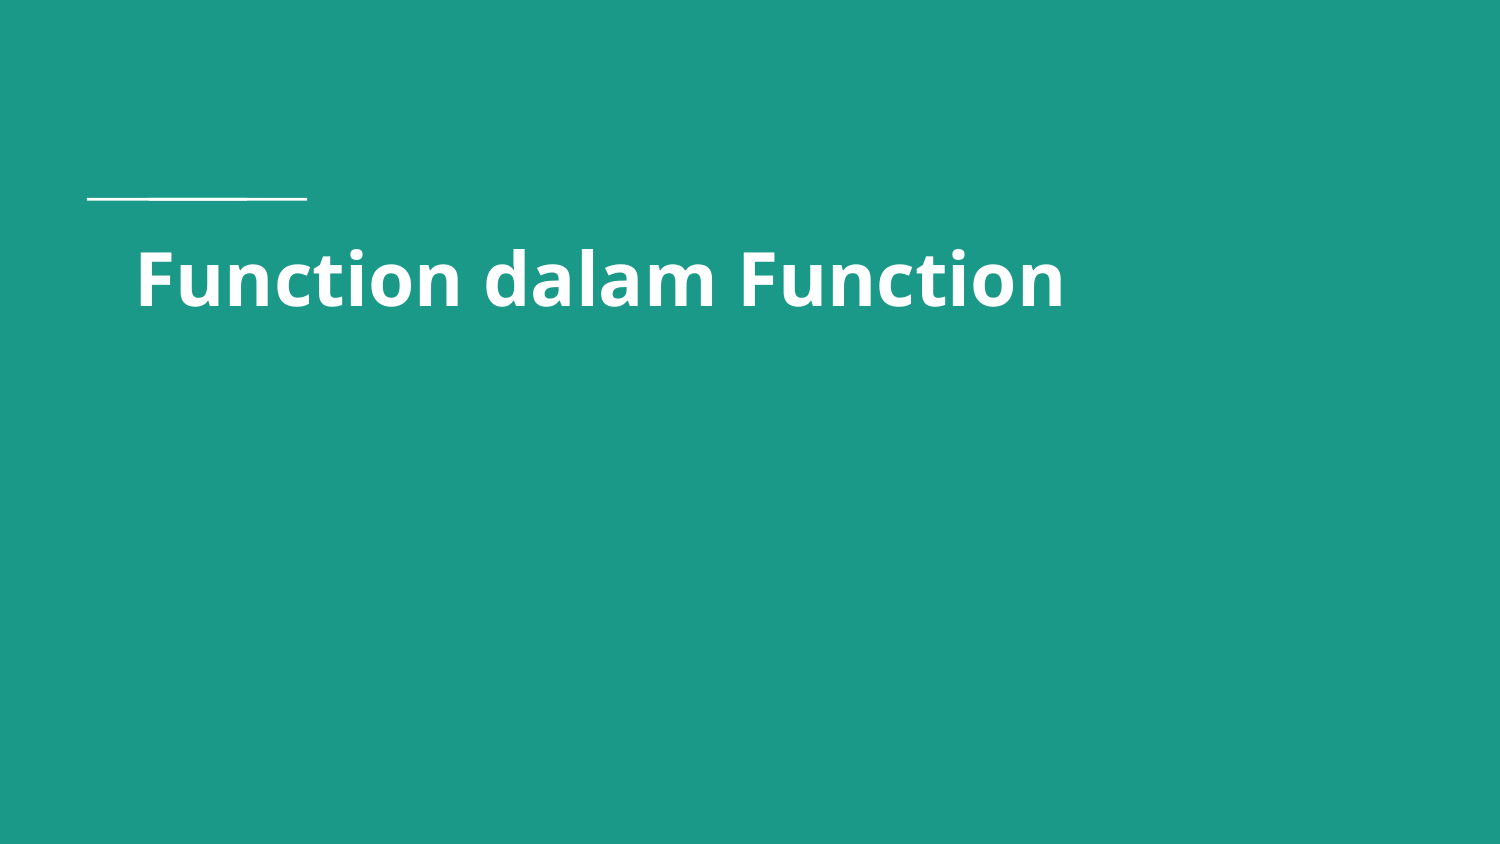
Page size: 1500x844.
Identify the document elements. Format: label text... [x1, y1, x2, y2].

title Function dalam Function [119, 216, 1381, 466]
